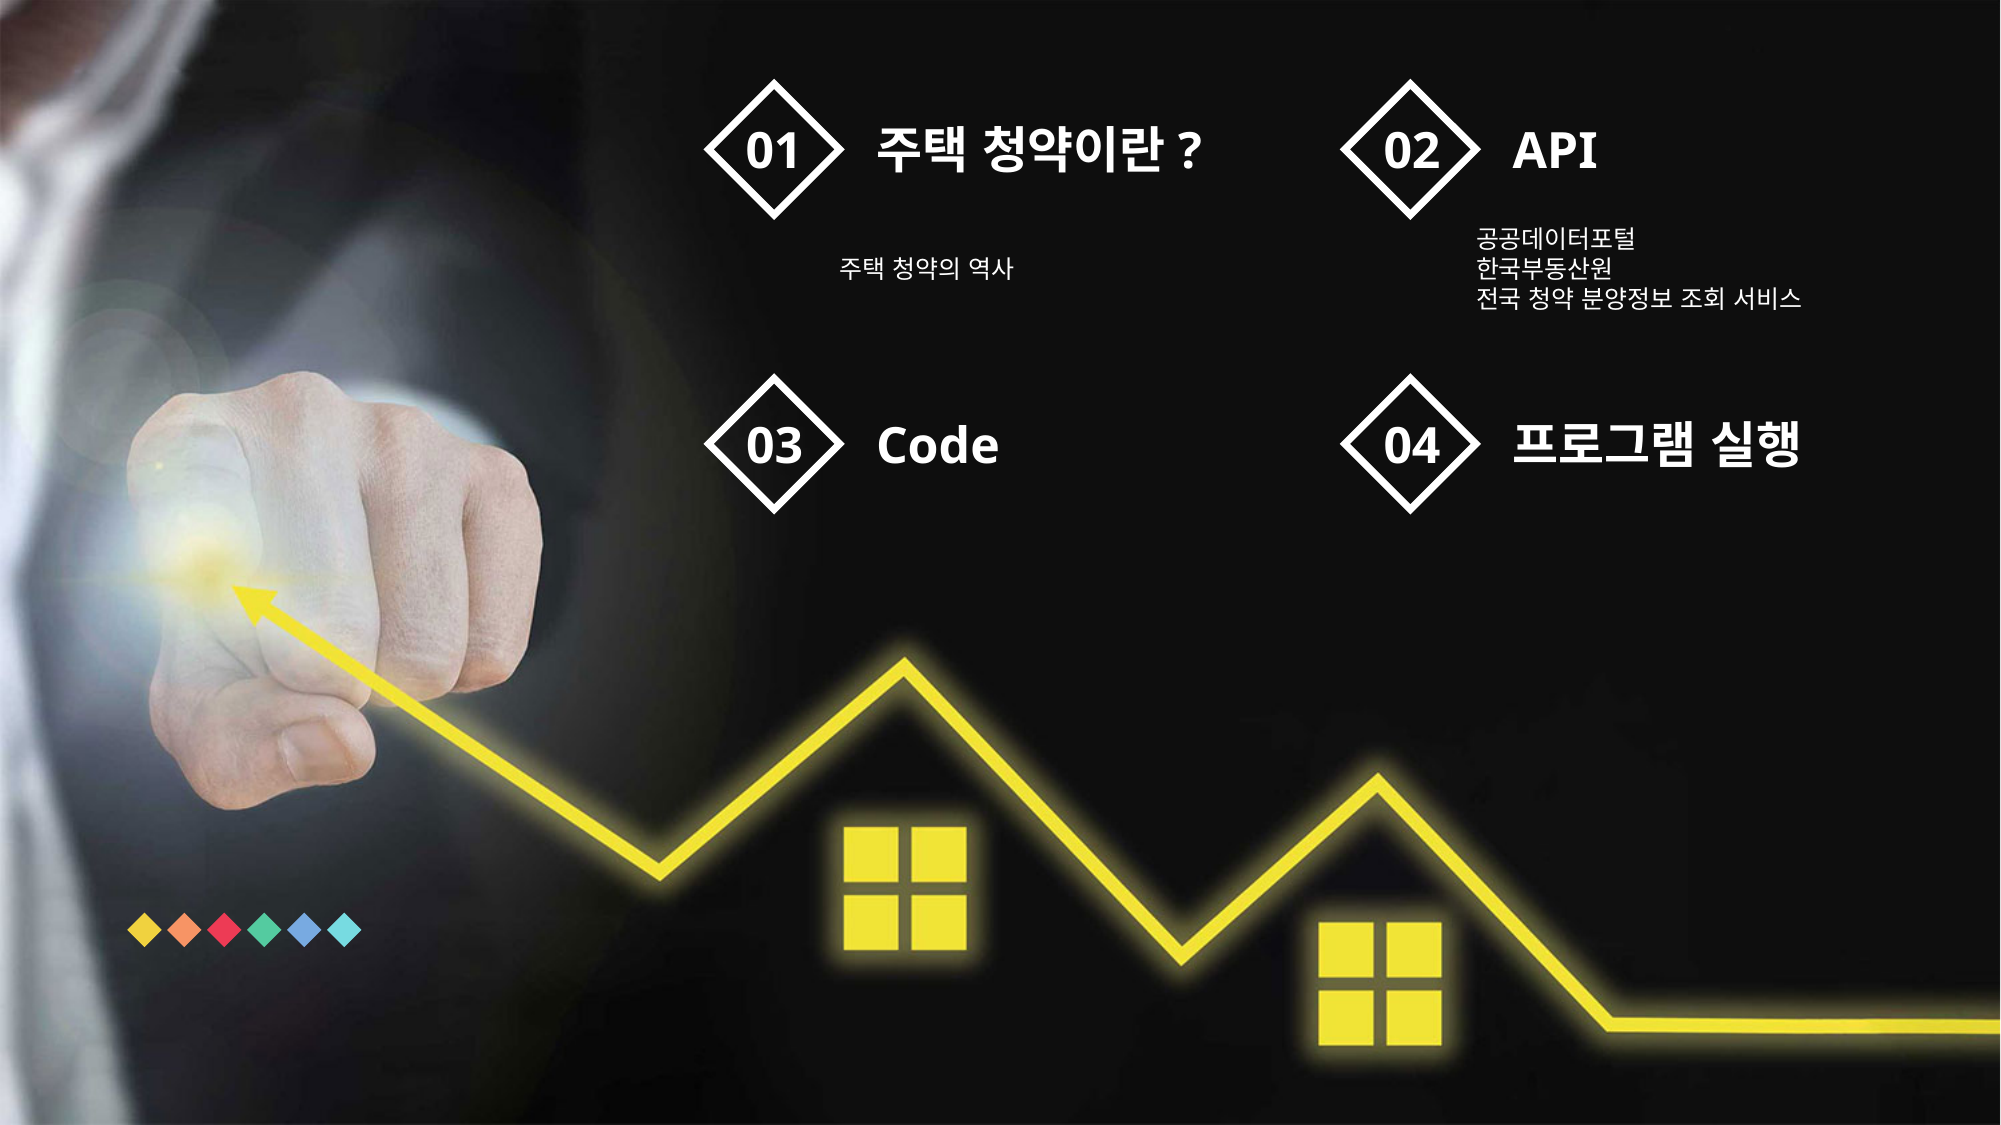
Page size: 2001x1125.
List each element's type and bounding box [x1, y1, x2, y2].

text_box [708, 378, 1254, 510]
text_box [1344, 378, 1891, 510]
text_box [127, 912, 362, 948]
picture [0, 0, 2001, 1125]
text_box [1344, 83, 1910, 322]
text_box [708, 83, 1273, 292]
